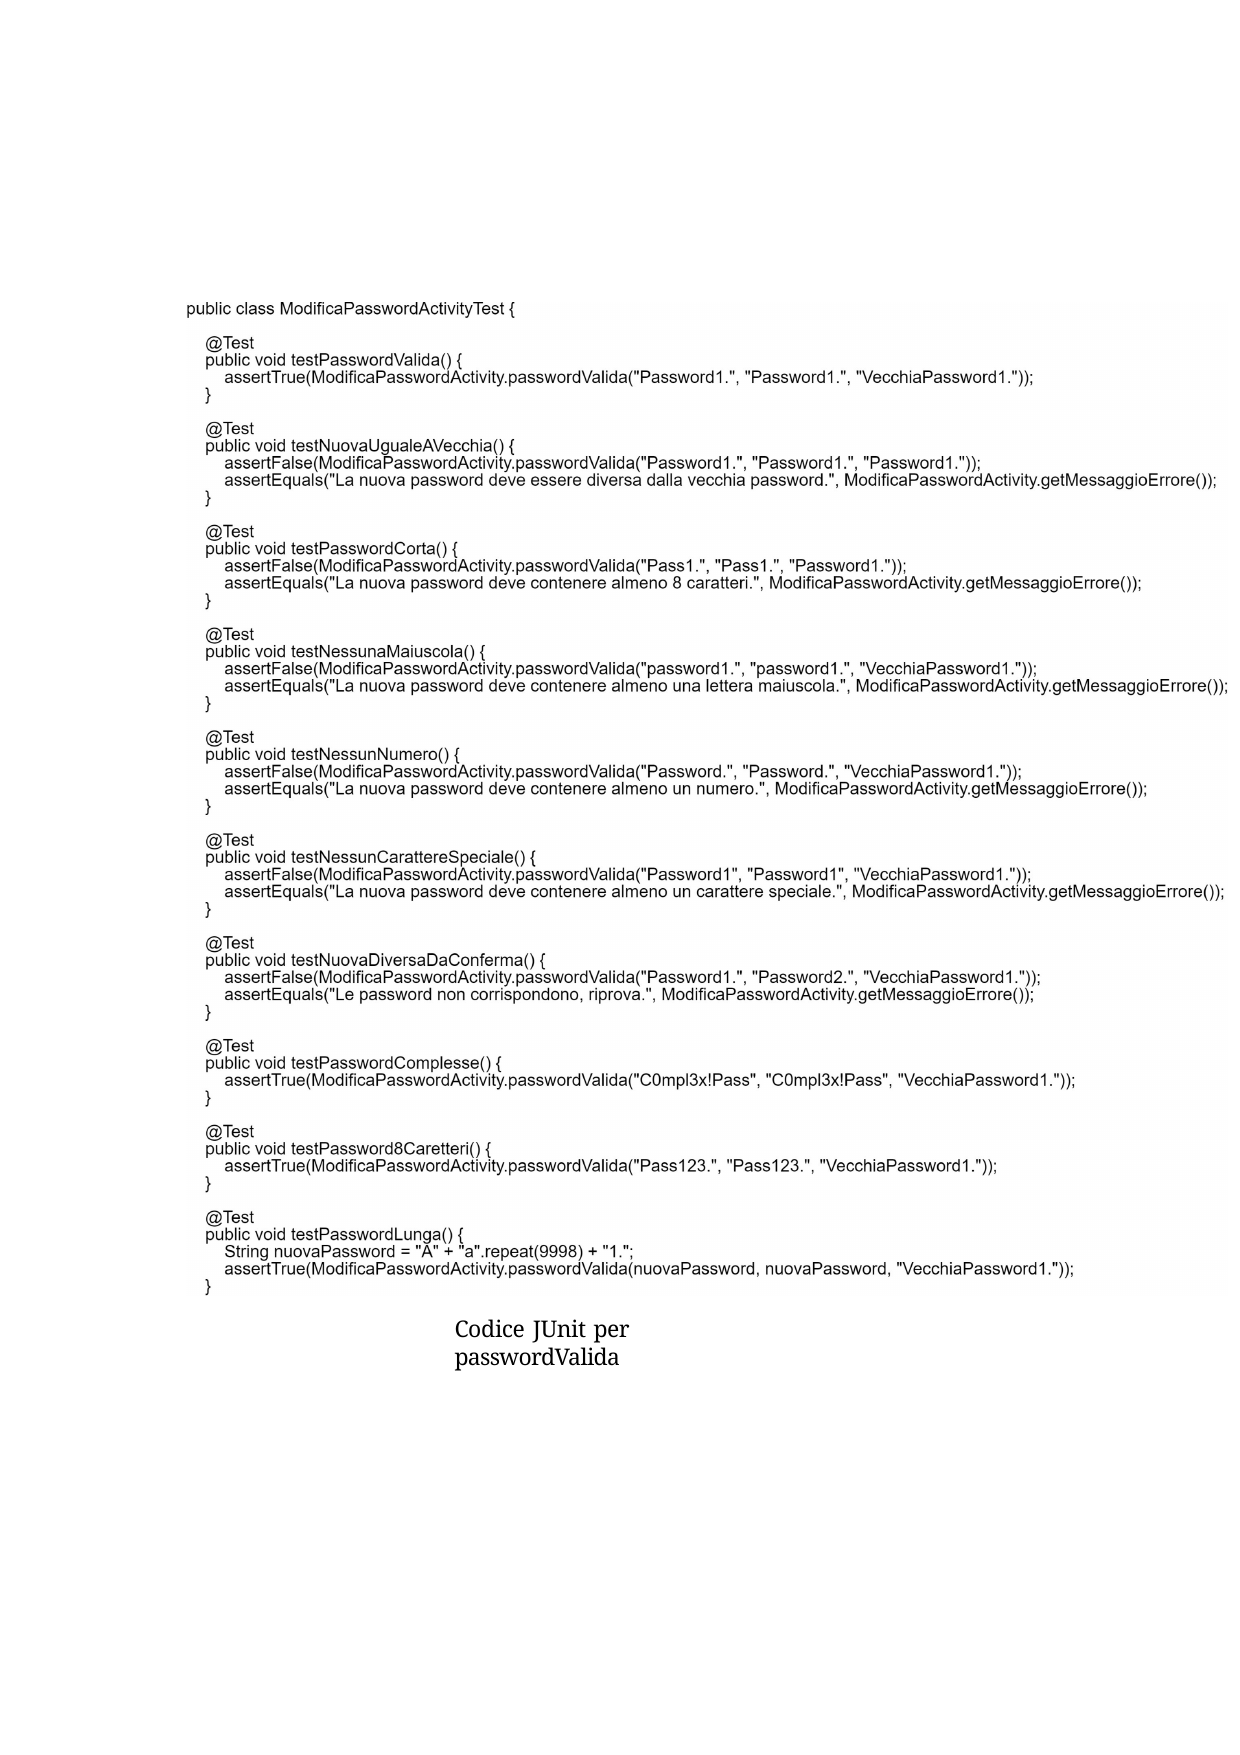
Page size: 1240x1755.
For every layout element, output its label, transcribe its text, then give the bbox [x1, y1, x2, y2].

text_box Codice JUnit per passwordValida [452, 1312, 788, 1370]
picture [185, 302, 1228, 1296]
